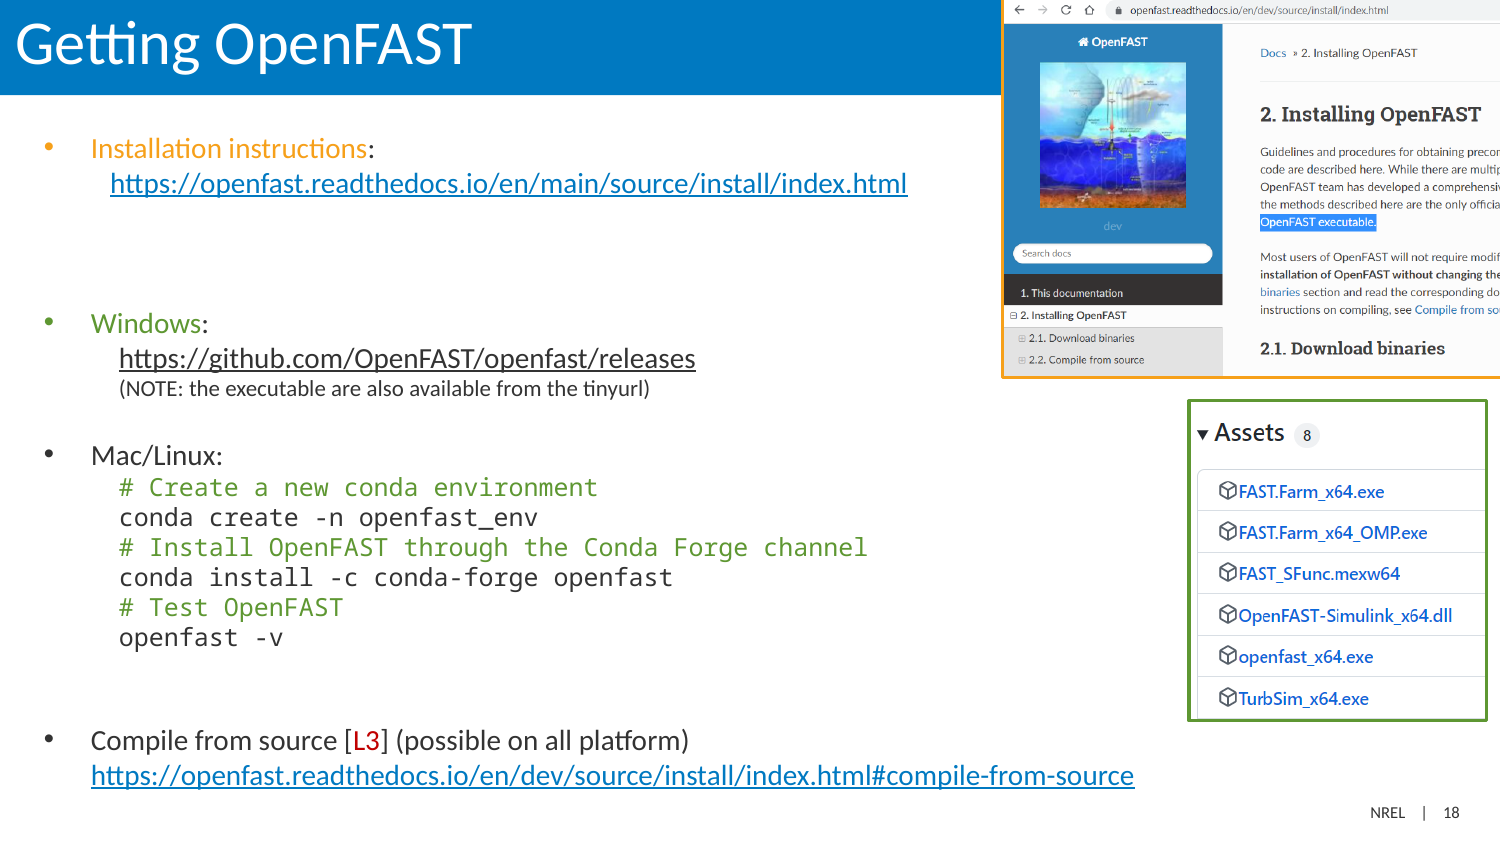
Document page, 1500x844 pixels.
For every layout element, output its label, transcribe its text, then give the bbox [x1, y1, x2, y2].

title Getting OpenFAST [0, 0, 1001, 96]
picture [1190, 402, 1485, 720]
picture [1003, 0, 1500, 377]
text_box Installation instructions: https://openfast.readthedocs.io/en/main/source/install/index.html Windows: https://github.com/OpenFAST/openfast/releases (NOTE: the executable are also available from the tinyurl) Mac/Linux: # Create a new conda environment conda create -n openfast_env # Install OpenFAST through the Conda Forge channel conda install -c conda-forge openfast # Test OpenFAST openfast -v Compile from source [L3] (possible on all platform) https://openfast.readthedocs.io/en/dev/source/install/index.html#compile-from-source [29, 121, 1447, 844]
